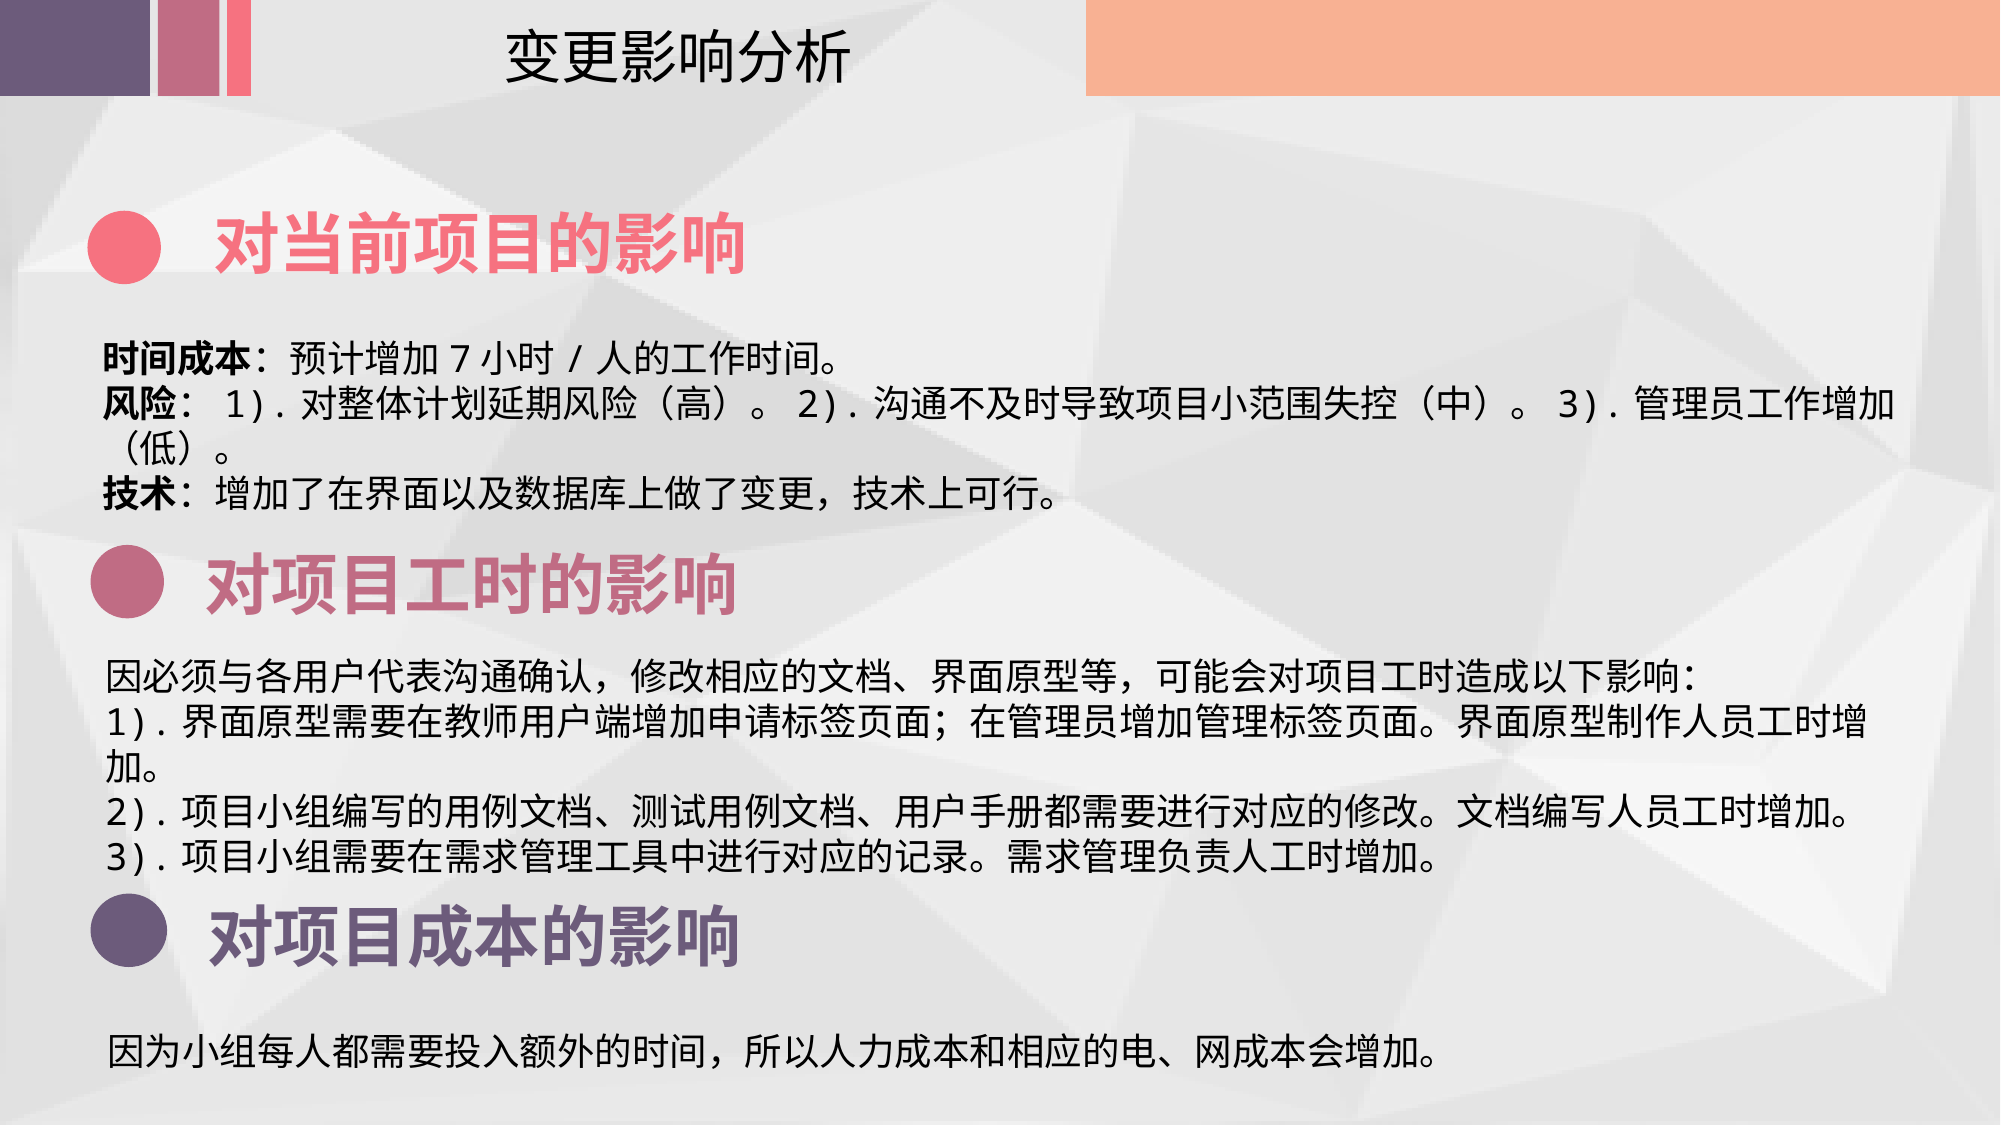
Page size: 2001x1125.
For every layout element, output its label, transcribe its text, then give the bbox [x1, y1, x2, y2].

text_box [157, 0, 220, 96]
text_box 对当前项目的影响 [198, 194, 820, 289]
text_box [90, 893, 168, 968]
text_box [90, 544, 164, 619]
text_box 变更影响分析 [488, 12, 868, 98]
text_box 时间成本：预计增加7小时/人的工作时间。 风险：1).对整体计划延期风险（高）。2).沟通不及时导致项目小范围失控（中）。3).管理员工作增加（低）。 技术：增加了在界面以及数据库上做了变更，技术上可行。 [87, 327, 1978, 523]
text_box [0, 0, 150, 96]
text_box 对项目工时的影响 [189, 535, 829, 631]
text_box 对项目成本的影响 [192, 887, 756, 983]
text_box 因为小组每人都需要投入额外的时间，所以人力成本和相应的电、网成本会增加。 [92, 1020, 1921, 1081]
text_box [1086, 0, 2000, 96]
picture [0, 0, 2001, 1125]
text_box [87, 210, 161, 285]
text_box [227, 0, 251, 96]
text_box 因必须与各用户代表沟通确认，修改相应的文档、界面原型等，可能会对项目工时造成以下影响： 1).界面原型需要在教师用户端增加申请标签页面；在管理员增加管理标签页面。界面原型制作人员工时增加。 2).项目小组编写的用例文档、测试用例文档、用户手册都需要进行对应的修改。文档编写人员工时增加。 3).项目小组需要在需求管理工具中进行对应的记录。需求管理负责人工时增加。 [90, 645, 1919, 885]
